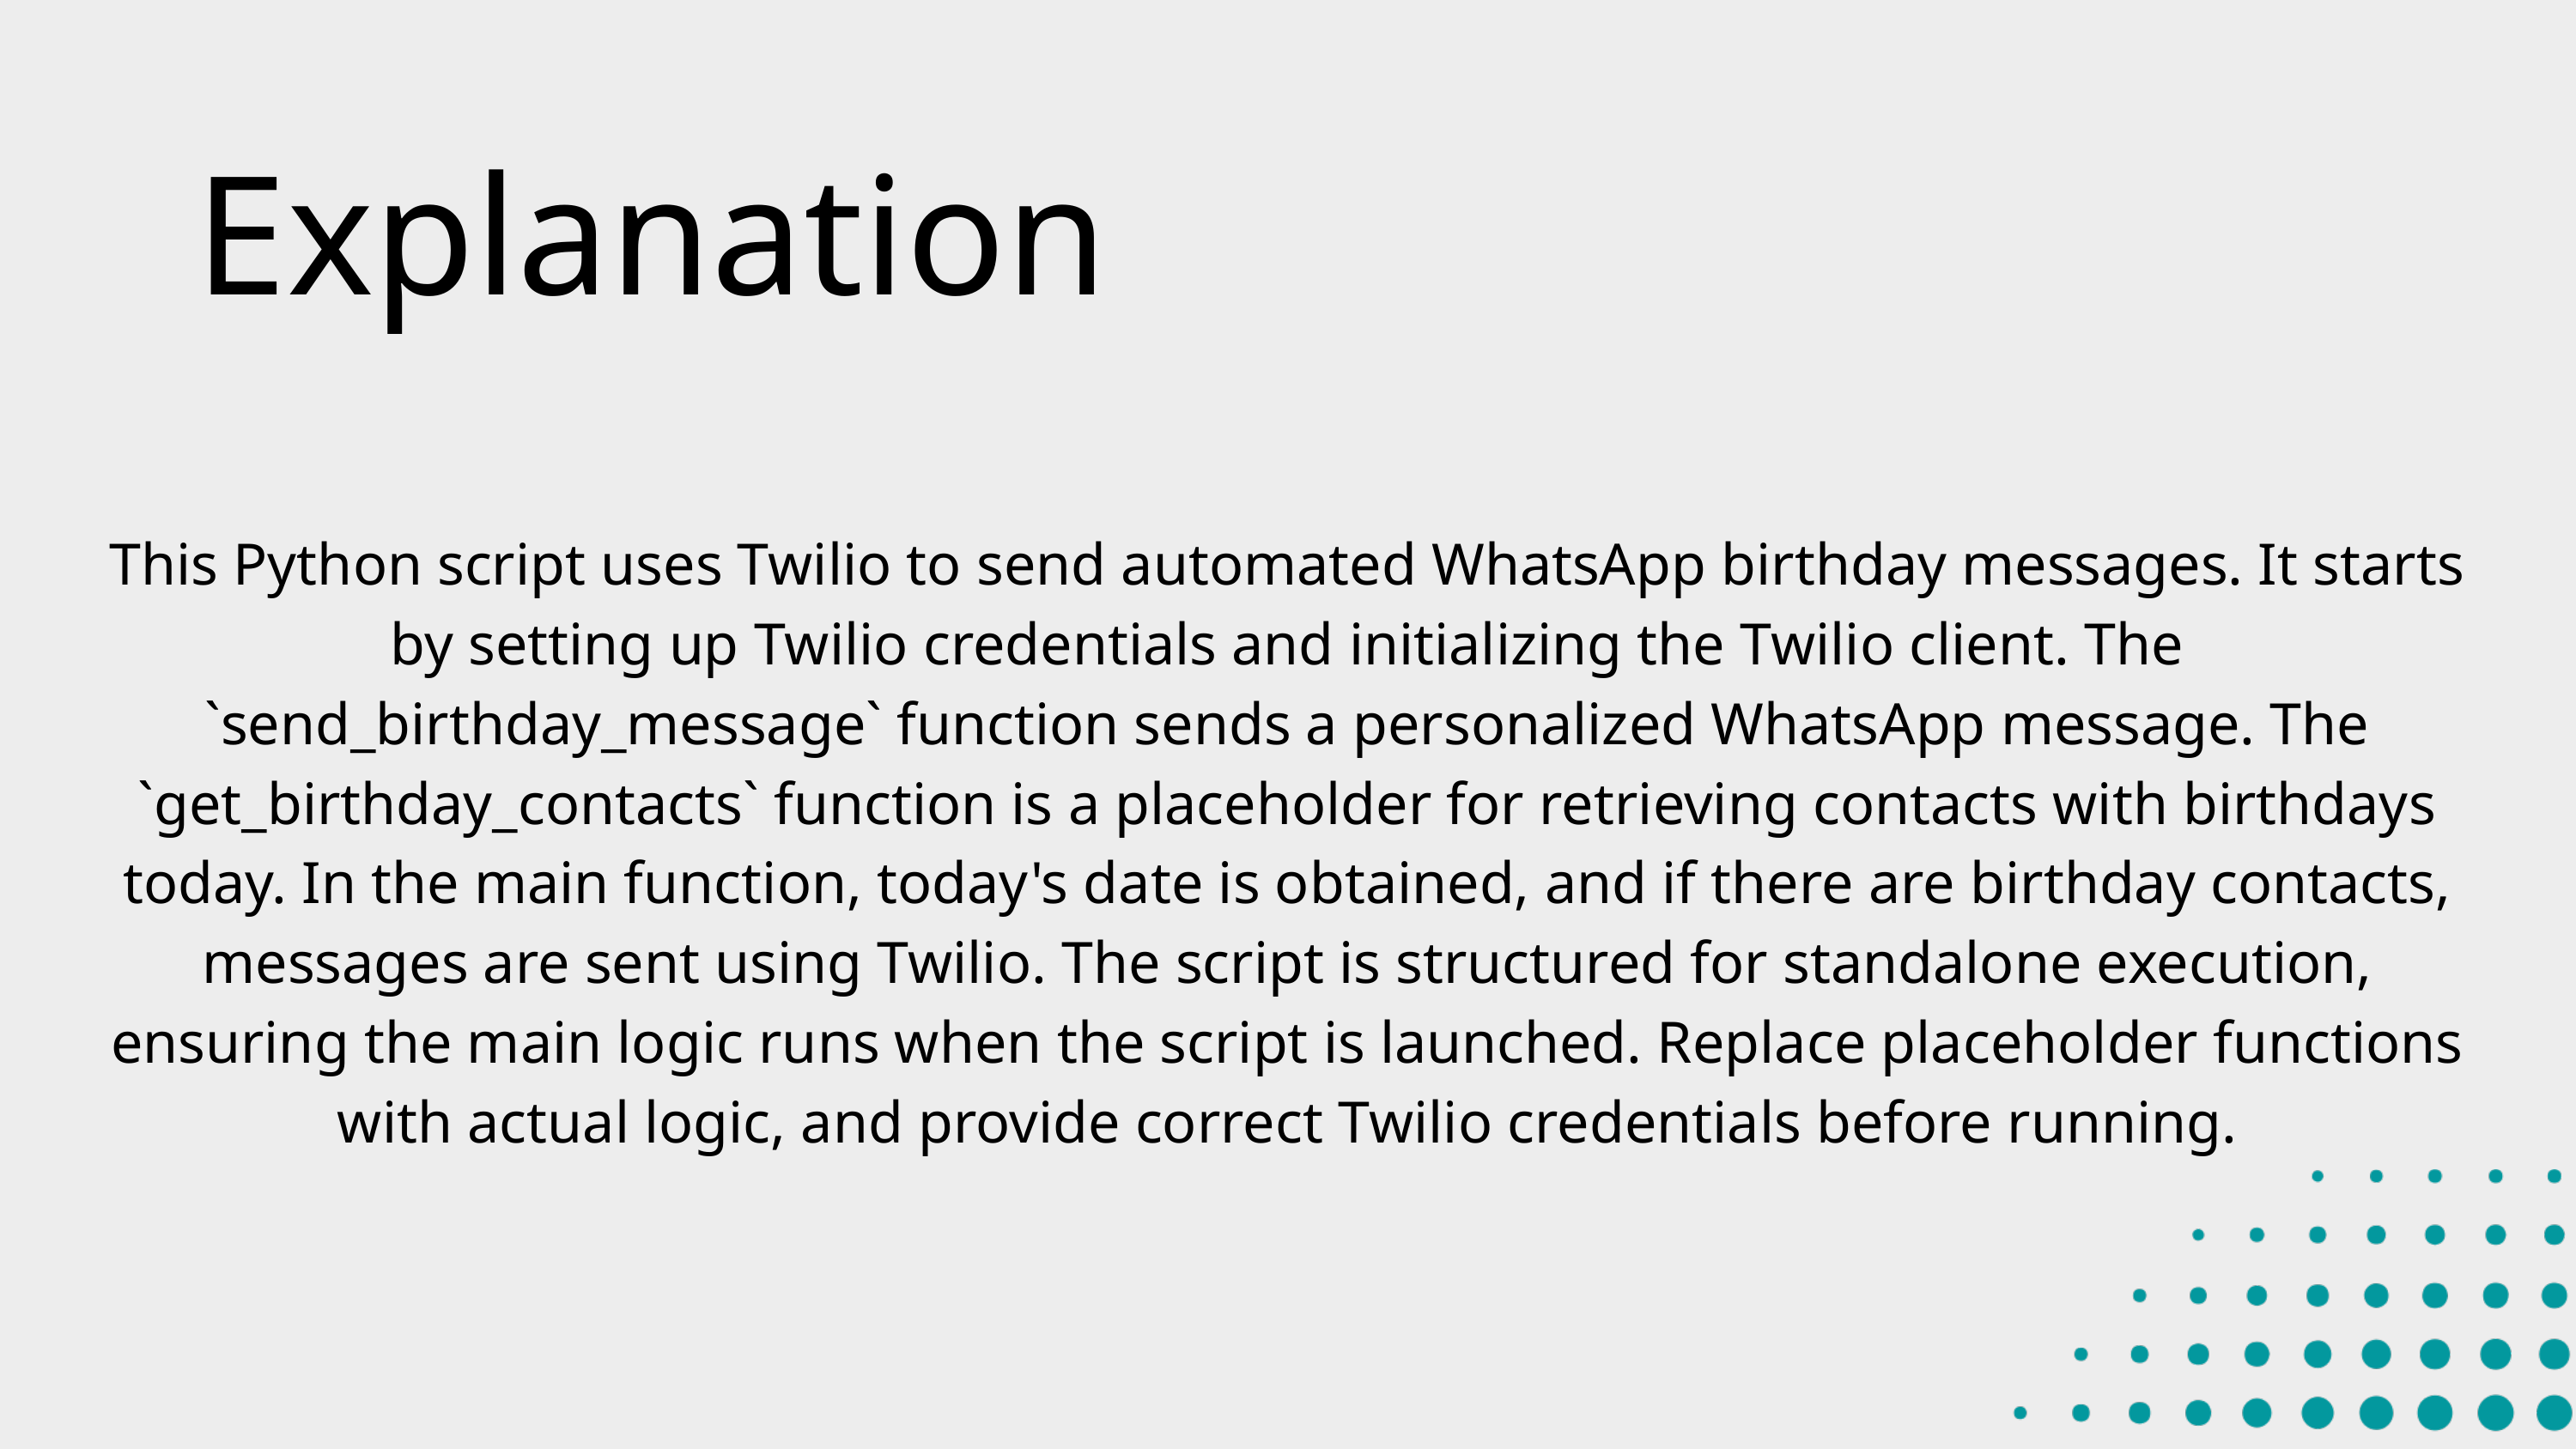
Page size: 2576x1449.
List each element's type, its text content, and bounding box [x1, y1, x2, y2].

text_box This Python script uses Twilio to send automated WhatsApp birthday messages. It starts by setting up Twilio credentials and initializing the Twilio client. The `send_birthday_message` function sends a personalized WhatsApp message. The `get_birthday_contacts` function is a placeholder for retrieving contacts with birthdays today. In the main function, today's date is obtained, and if there are birthday contacts, messages are sent using Twilio. The script is structured for standalone execution, ensuring the main logic runs when the script is launched. Replace placeholder functions with actual logic, and provide correct Twilio credentials before running. [80, 436, 2496, 1155]
text_box [1897, 1169, 2576, 1449]
text_box Explanation [144, 97, 1158, 328]
